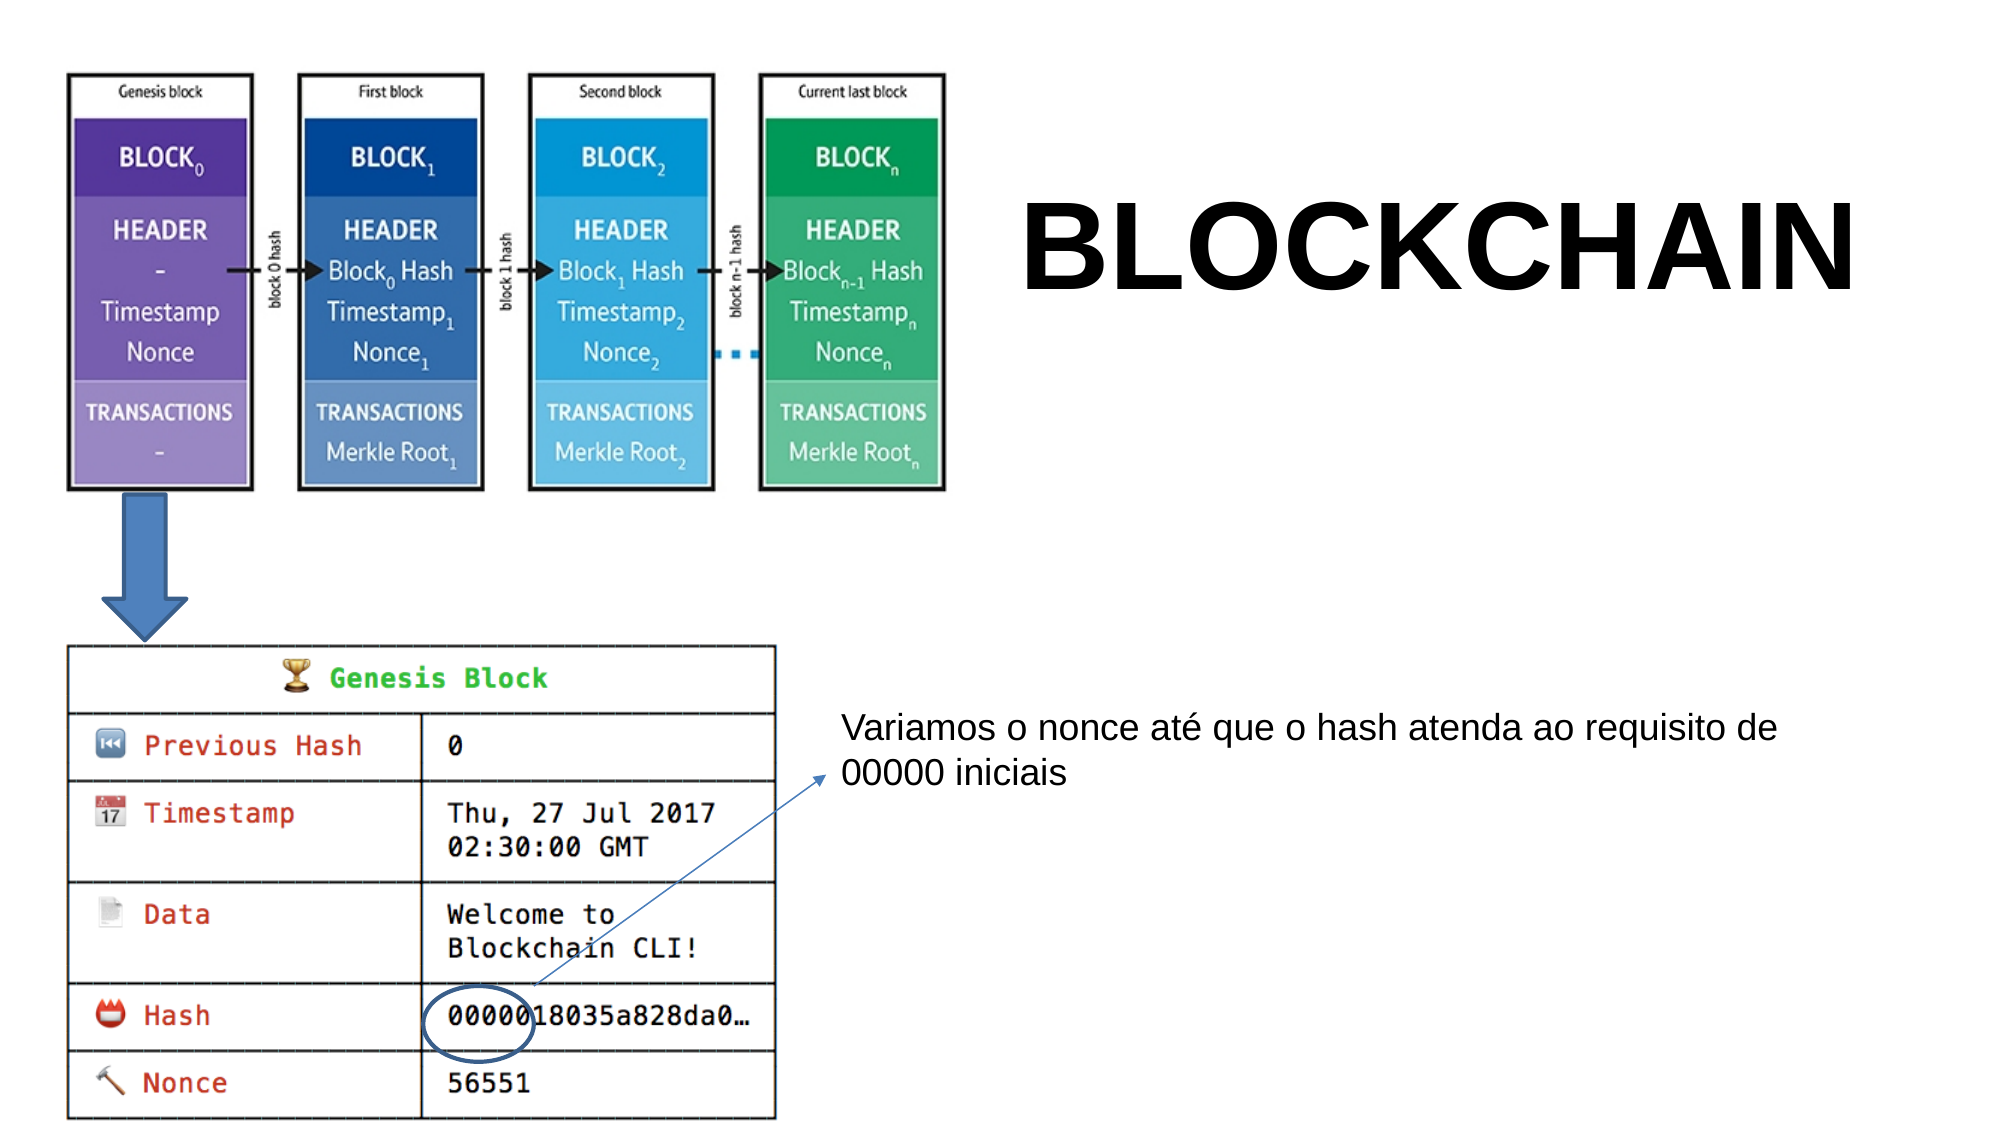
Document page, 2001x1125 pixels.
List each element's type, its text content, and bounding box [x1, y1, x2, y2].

text_box [101, 513, 189, 628]
picture [52, 630, 794, 1125]
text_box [533, 774, 827, 987]
text_box Variamos o nonce até que o hash atenda ao requisito de 00000 iniciais [826, 695, 1823, 801]
picture [52, 60, 962, 505]
text_box BLOCKCHAIN [1004, 157, 1875, 323]
